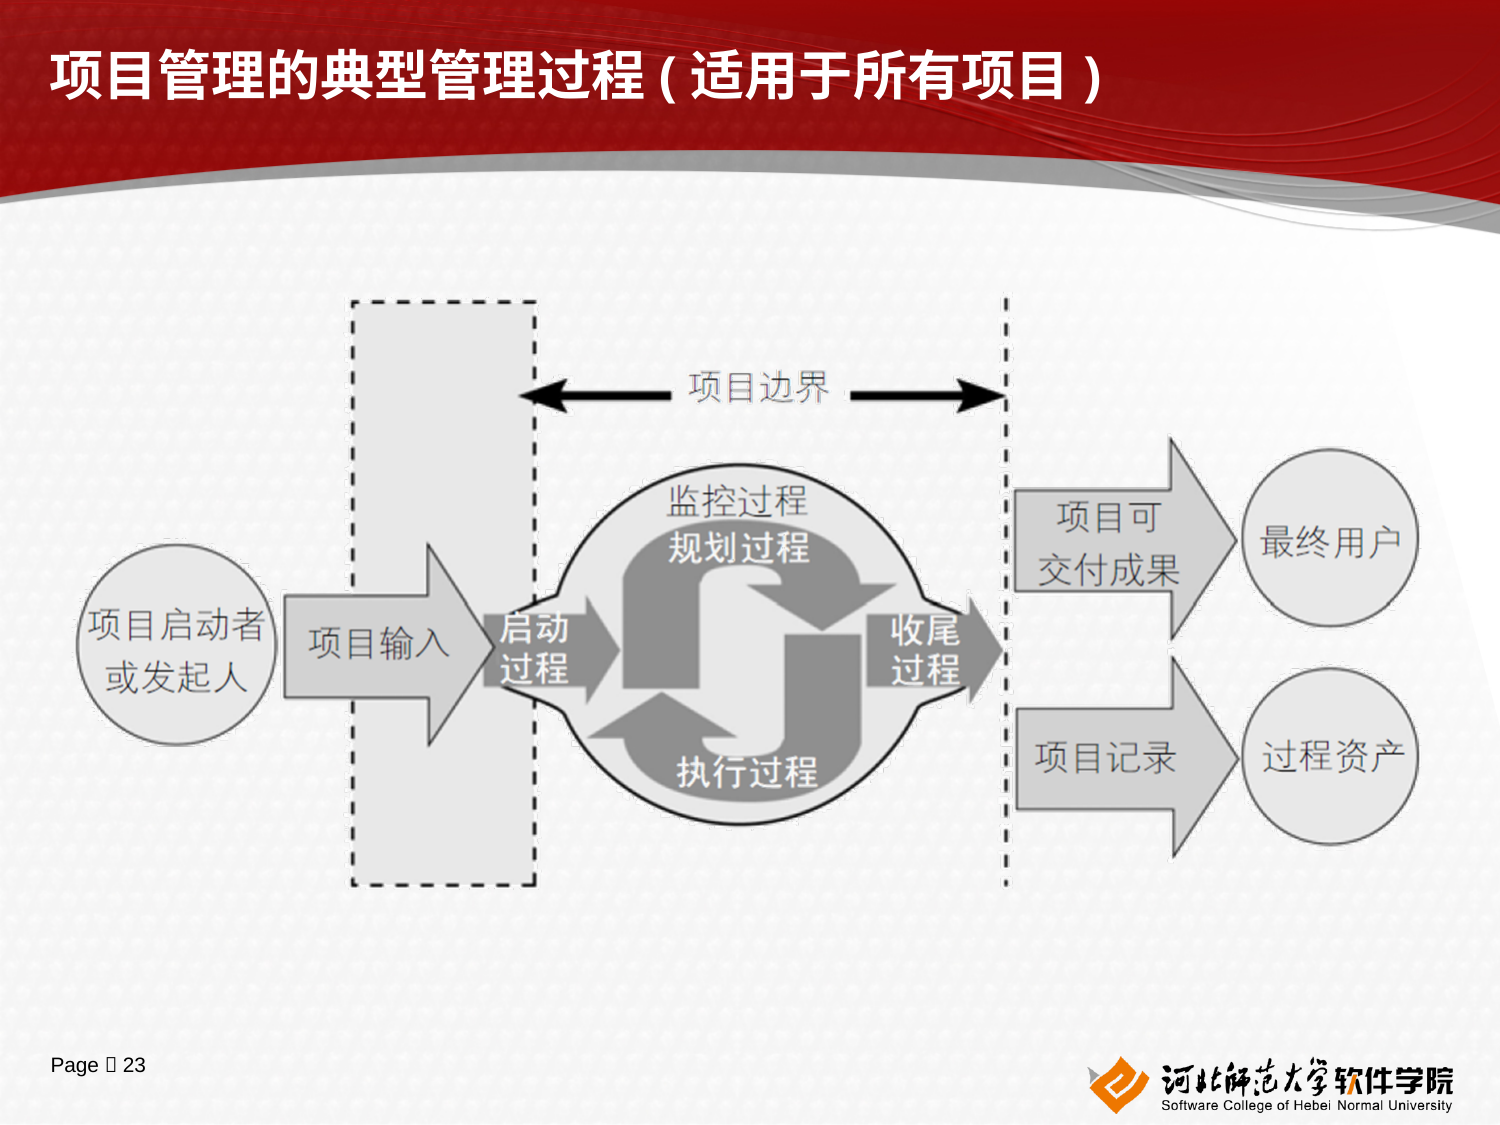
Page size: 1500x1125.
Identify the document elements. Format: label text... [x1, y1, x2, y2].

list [59, 288, 1436, 908]
picture [0, 0, 1500, 1125]
title 项目管理的典型管理过程(适用于所有项目) [48, 41, 1448, 148]
